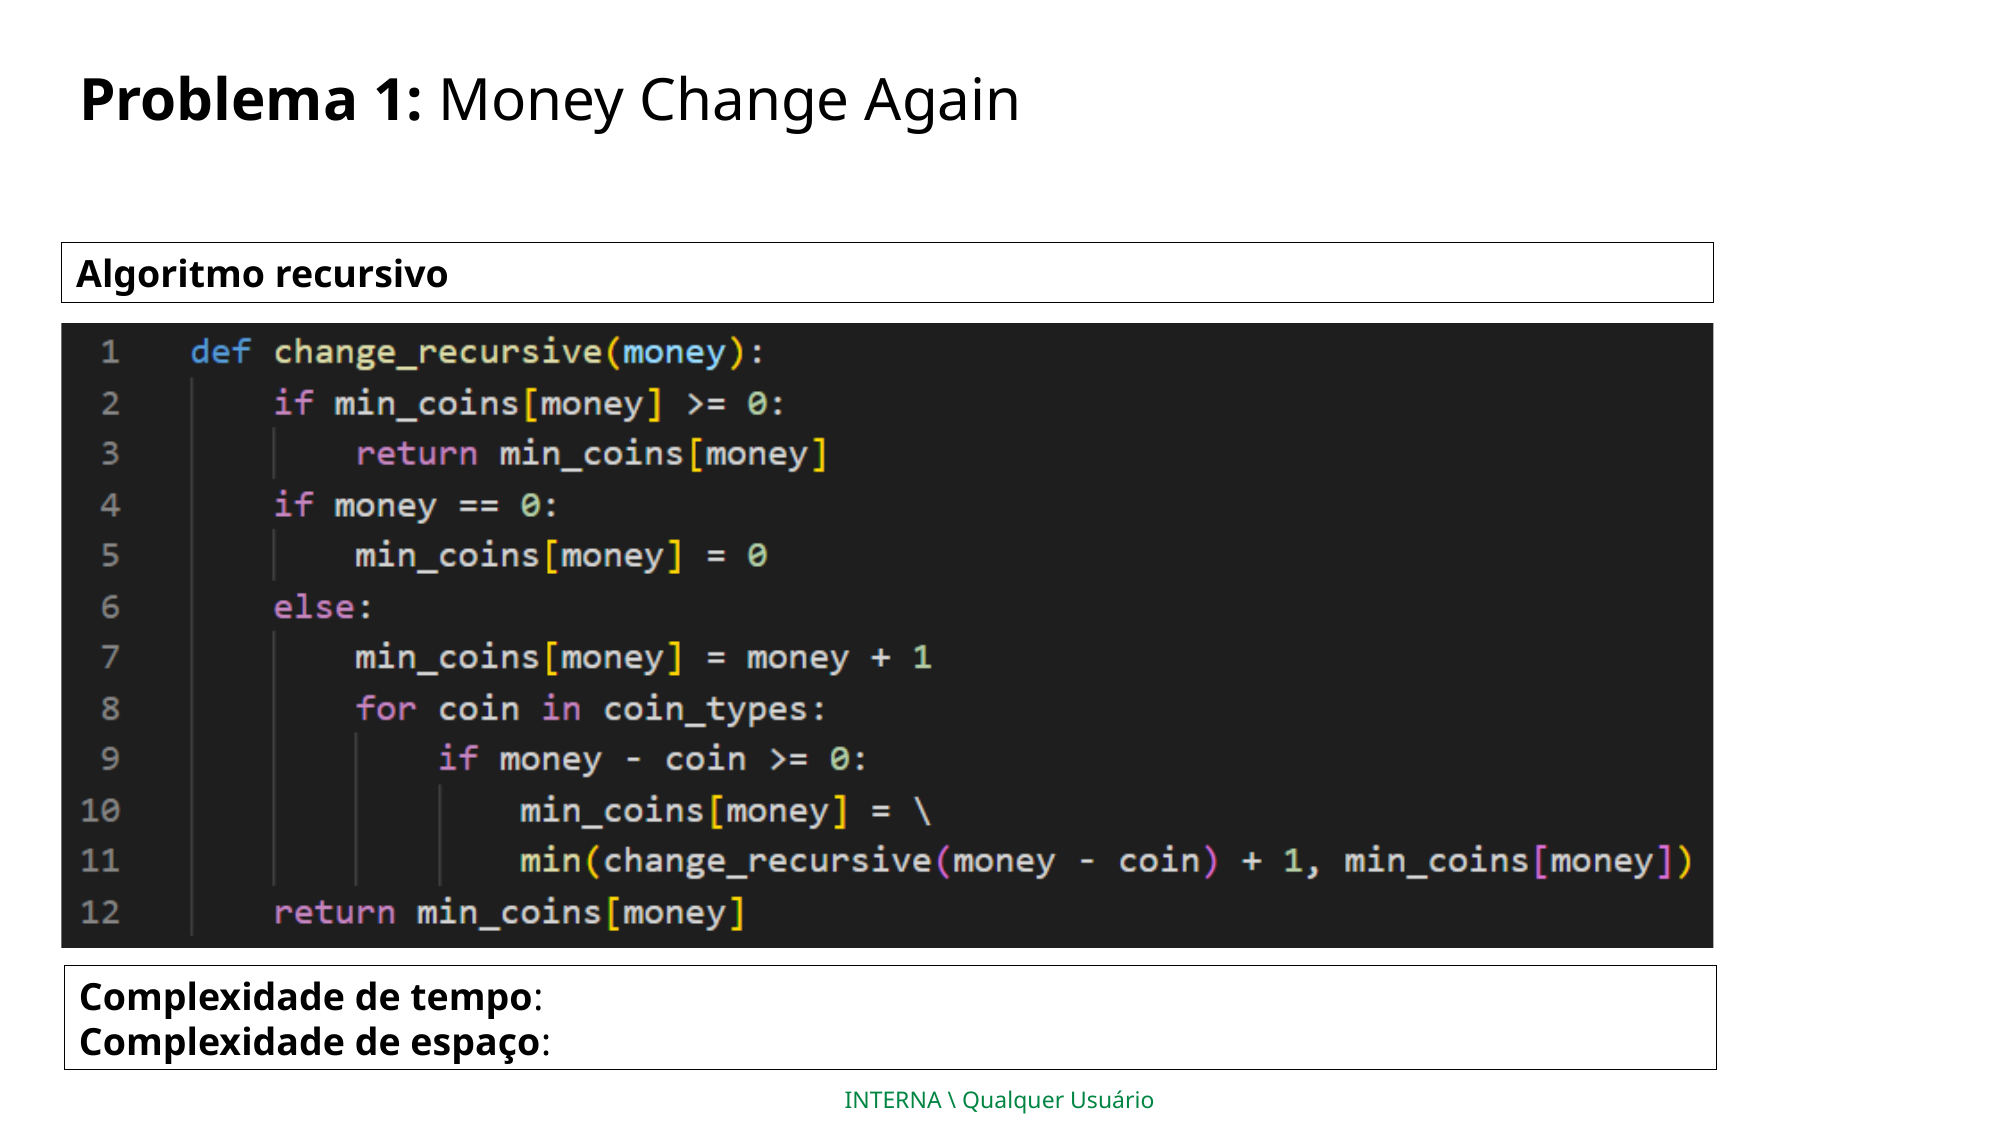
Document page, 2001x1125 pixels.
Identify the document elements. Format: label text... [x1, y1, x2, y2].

picture [61, 323, 1714, 948]
title Problema 1: Money Change Again [64, 41, 1936, 162]
text_box Algoritmo recursivo [61, 242, 1714, 303]
